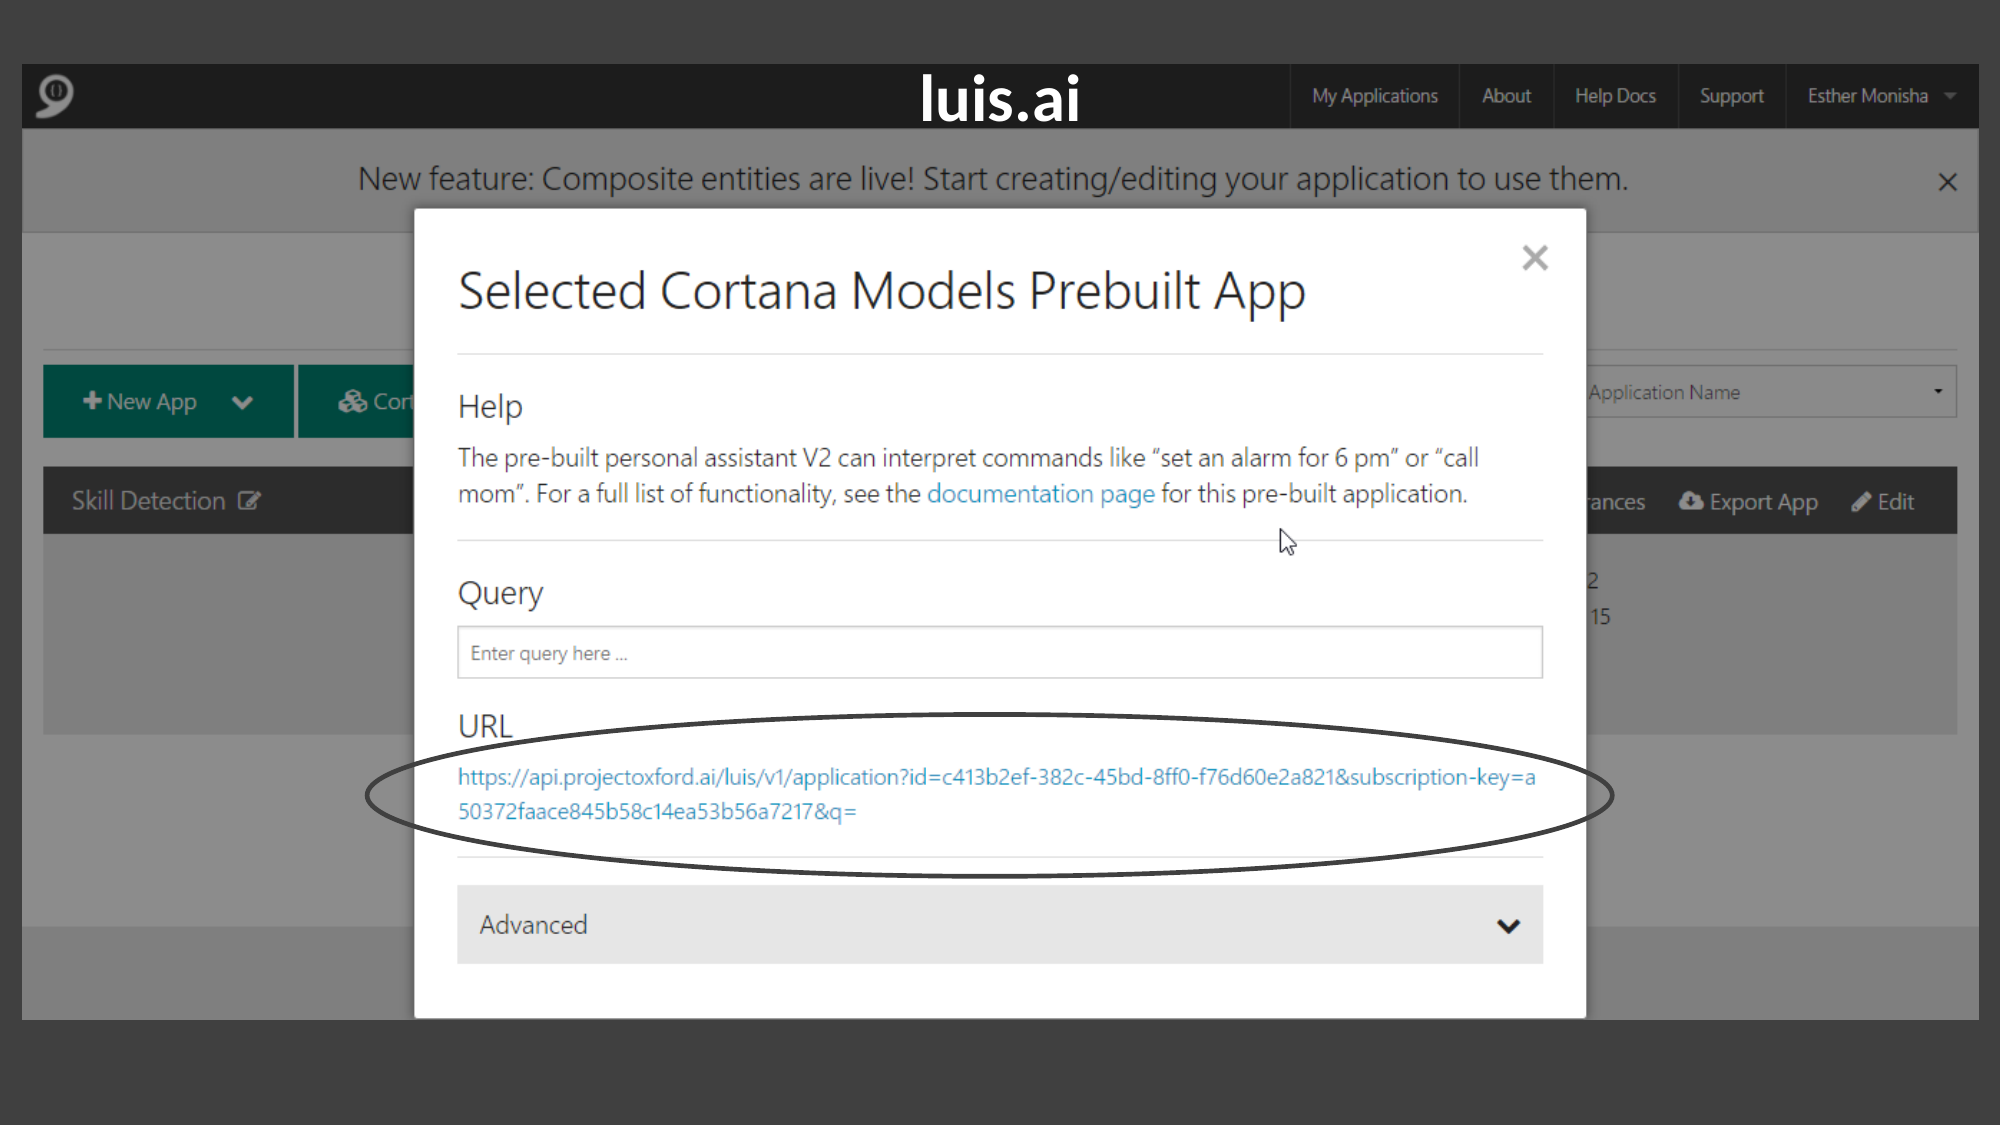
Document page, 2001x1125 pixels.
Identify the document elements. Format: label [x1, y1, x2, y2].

list [22, 64, 1979, 1020]
